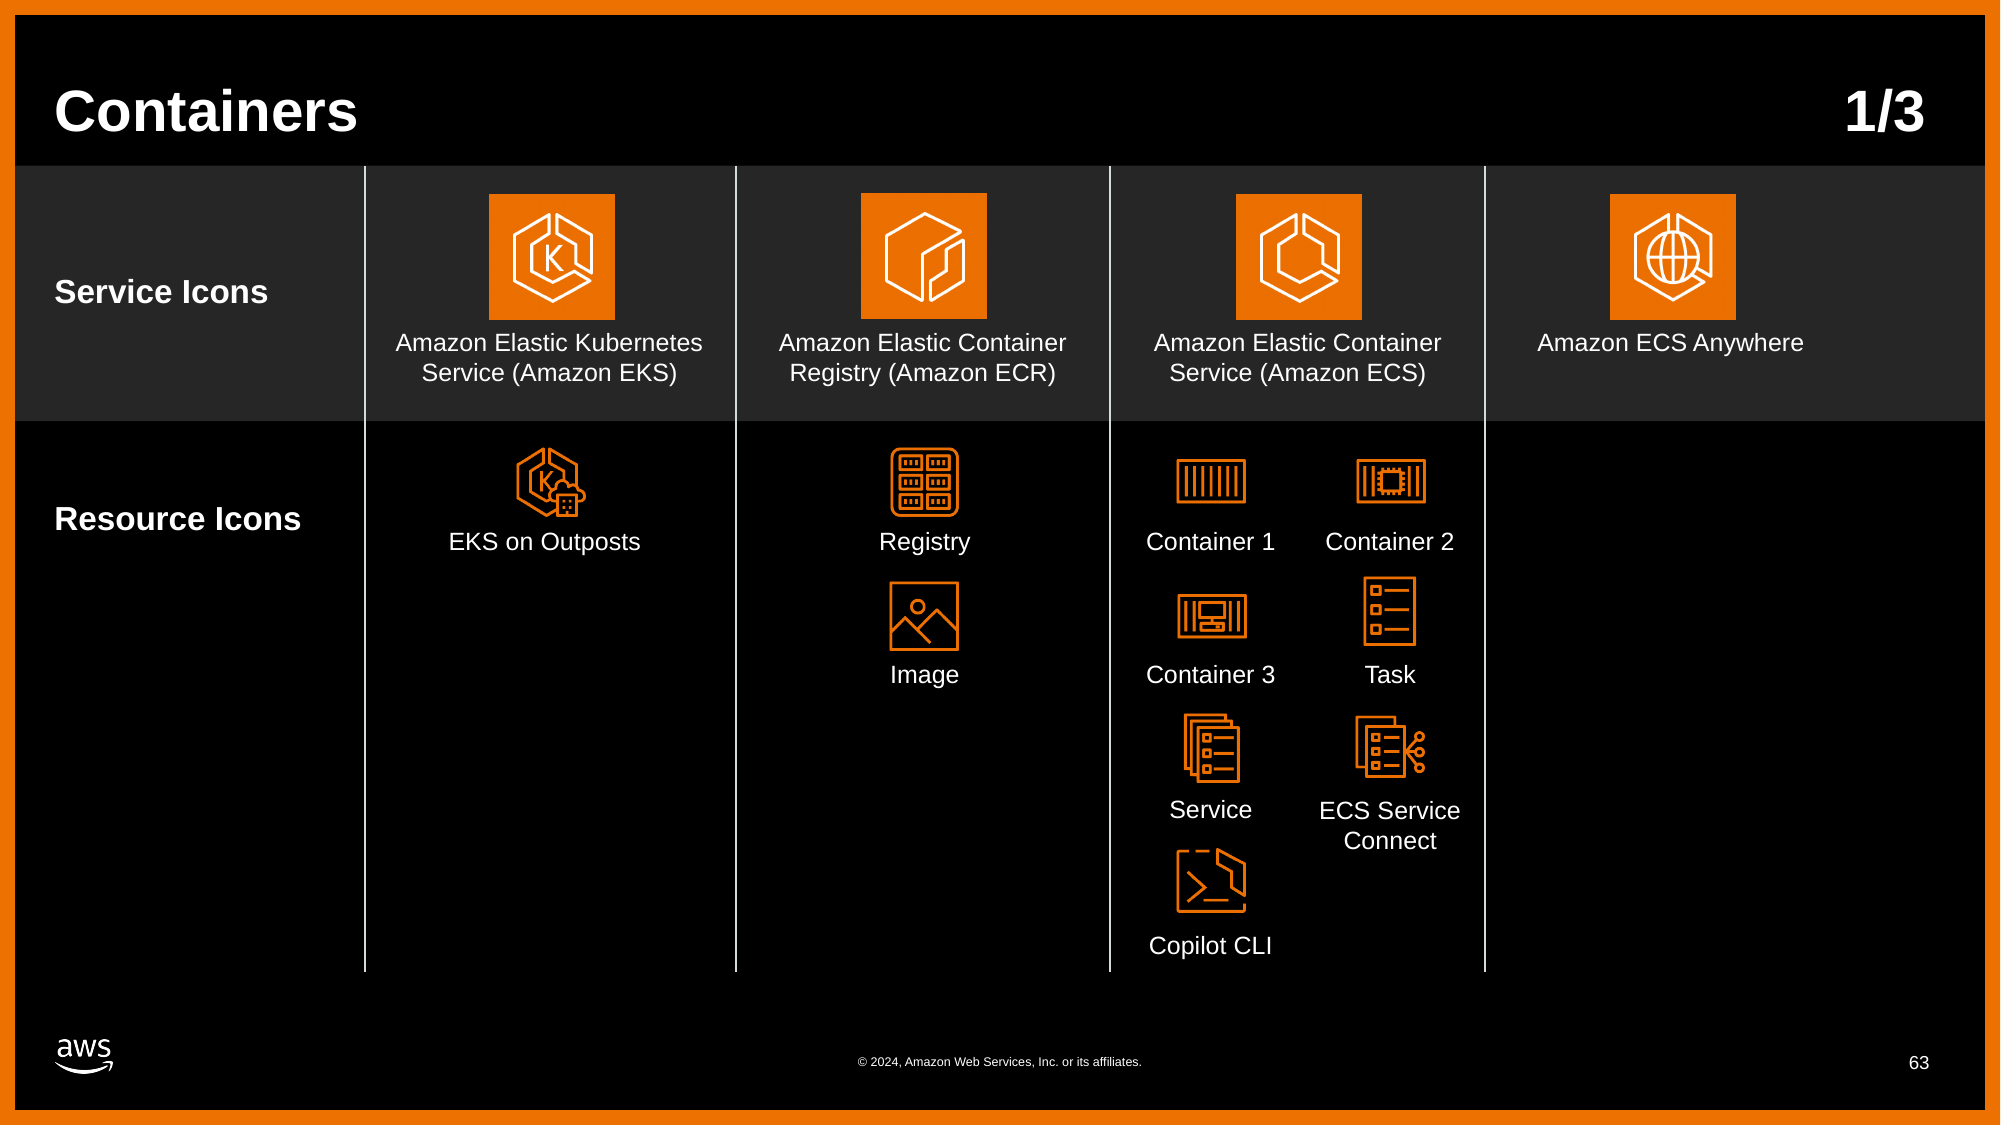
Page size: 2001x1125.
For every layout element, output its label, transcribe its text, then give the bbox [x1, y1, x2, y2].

picture [513, 444, 589, 520]
picture [1174, 710, 1250, 786]
text_box Amazon Elastic Container Registry (Amazon ECR) [736, 319, 1109, 394]
text_box Container 2 [1304, 518, 1477, 563]
title Containers 1/3 [39, 59, 1945, 166]
picture [1173, 443, 1249, 519]
text_box Amazon ECS Anywhere [1485, 319, 1858, 364]
picture [1352, 708, 1428, 784]
picture [1174, 578, 1250, 654]
picture [1236, 194, 1362, 320]
picture [886, 444, 962, 520]
text_box Service [1111, 786, 1312, 831]
text_box Amazon Elastic Container Service (Amazon ECS) [1111, 319, 1484, 394]
footer © 2024, Amazon Web Services, Inc. or its affiliates. [662, 1031, 1338, 1092]
picture [1173, 843, 1249, 919]
text_box Container 3 [1111, 650, 1311, 696]
picture [1353, 443, 1429, 519]
picture [489, 194, 615, 320]
text_box Amazon Elastic Kubernetes Service (Amazon EKS) [363, 319, 735, 394]
text_box ECS Service Connect [1304, 787, 1477, 862]
text_box Task [1304, 651, 1477, 697]
text_box Copilot CLI [1111, 922, 1311, 967]
picture [886, 578, 962, 654]
text_box Registry [828, 518, 1022, 563]
text_box Container 1 [1113, 518, 1304, 563]
picture [1610, 194, 1736, 320]
picture [861, 193, 987, 319]
picture [55, 1039, 113, 1074]
slide_number 63 [1494, 1031, 1945, 1092]
picture [1352, 573, 1428, 649]
text_box EKS on Outposts [433, 518, 657, 563]
text_box Image [828, 650, 1022, 696]
